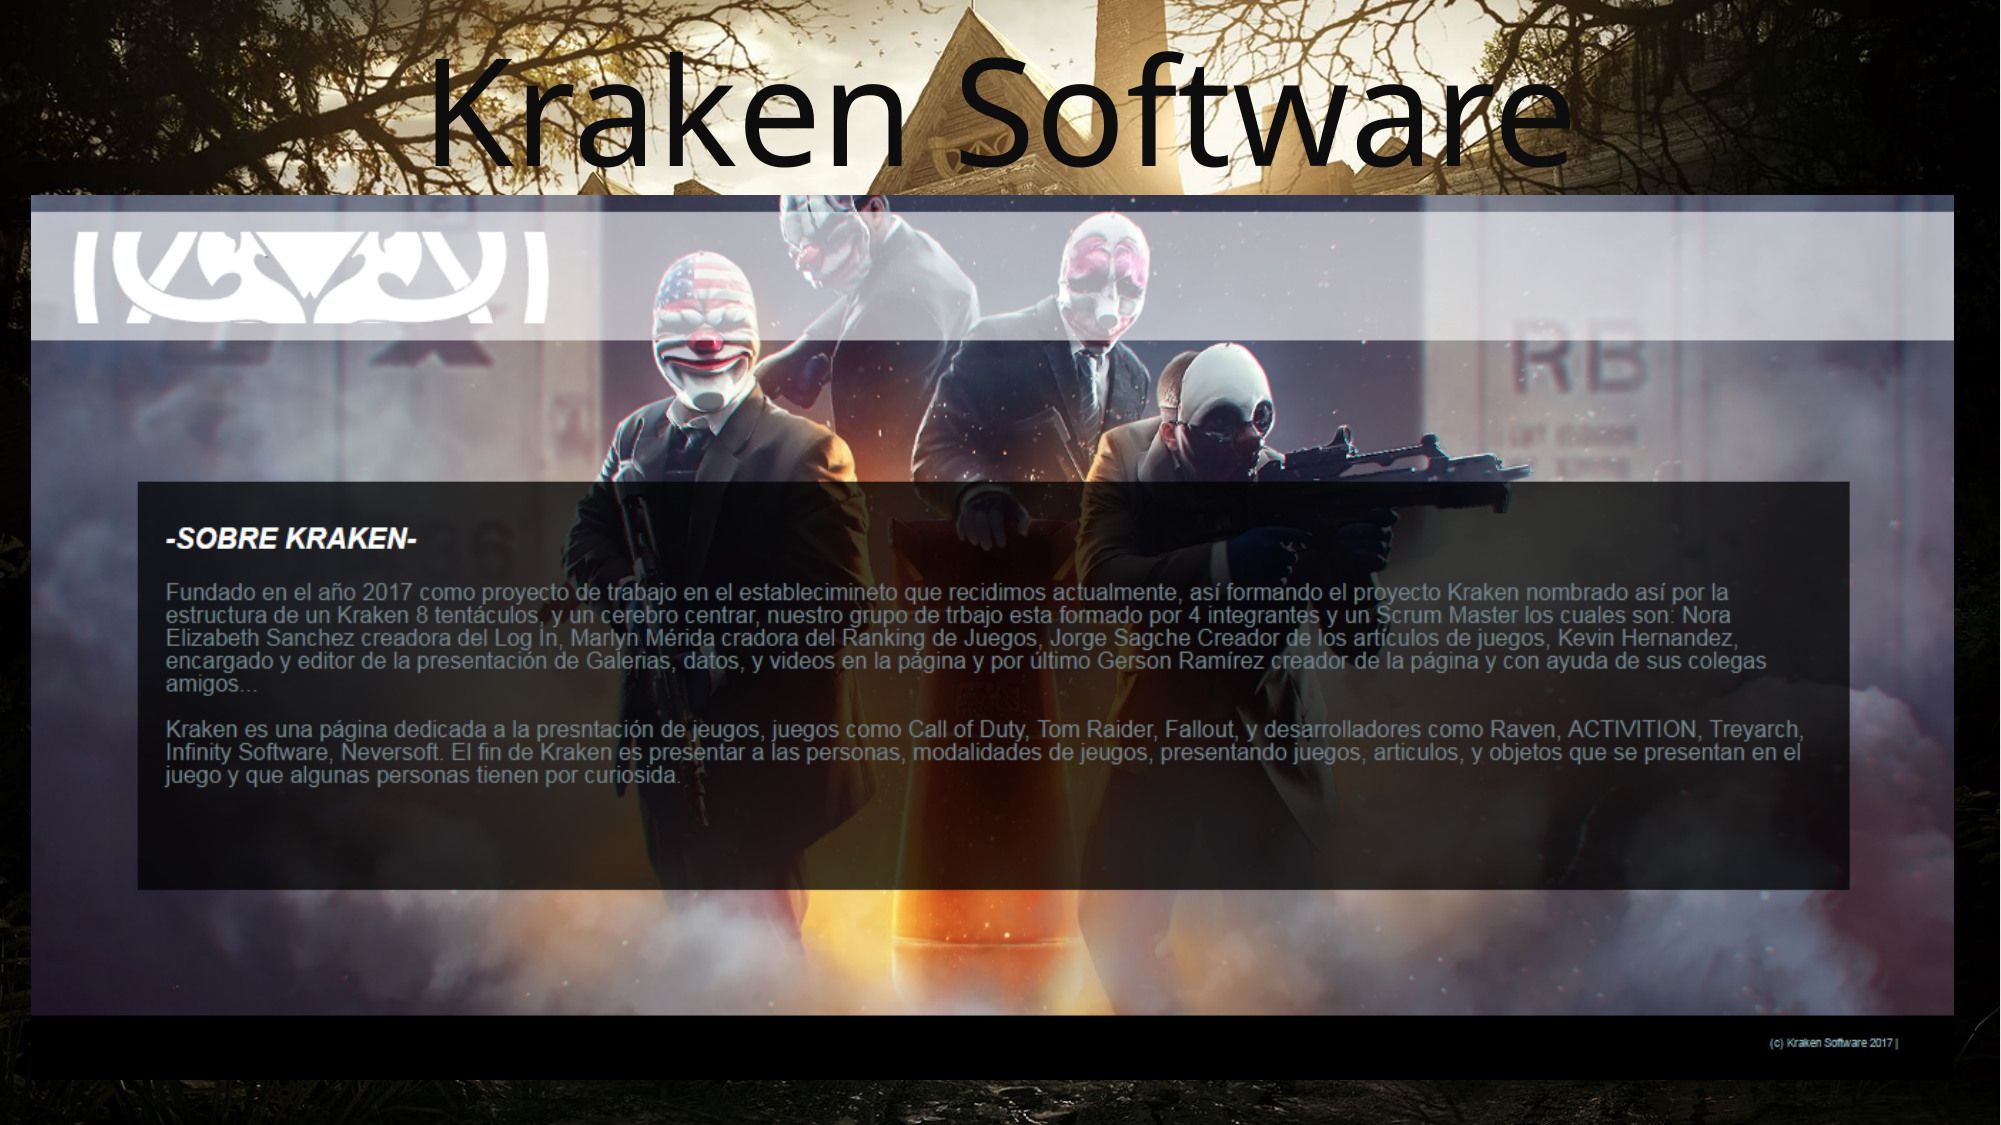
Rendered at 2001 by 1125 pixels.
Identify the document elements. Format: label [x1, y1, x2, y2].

picture [31, 195, 1954, 1080]
list [0, 0, 2000, 1125]
